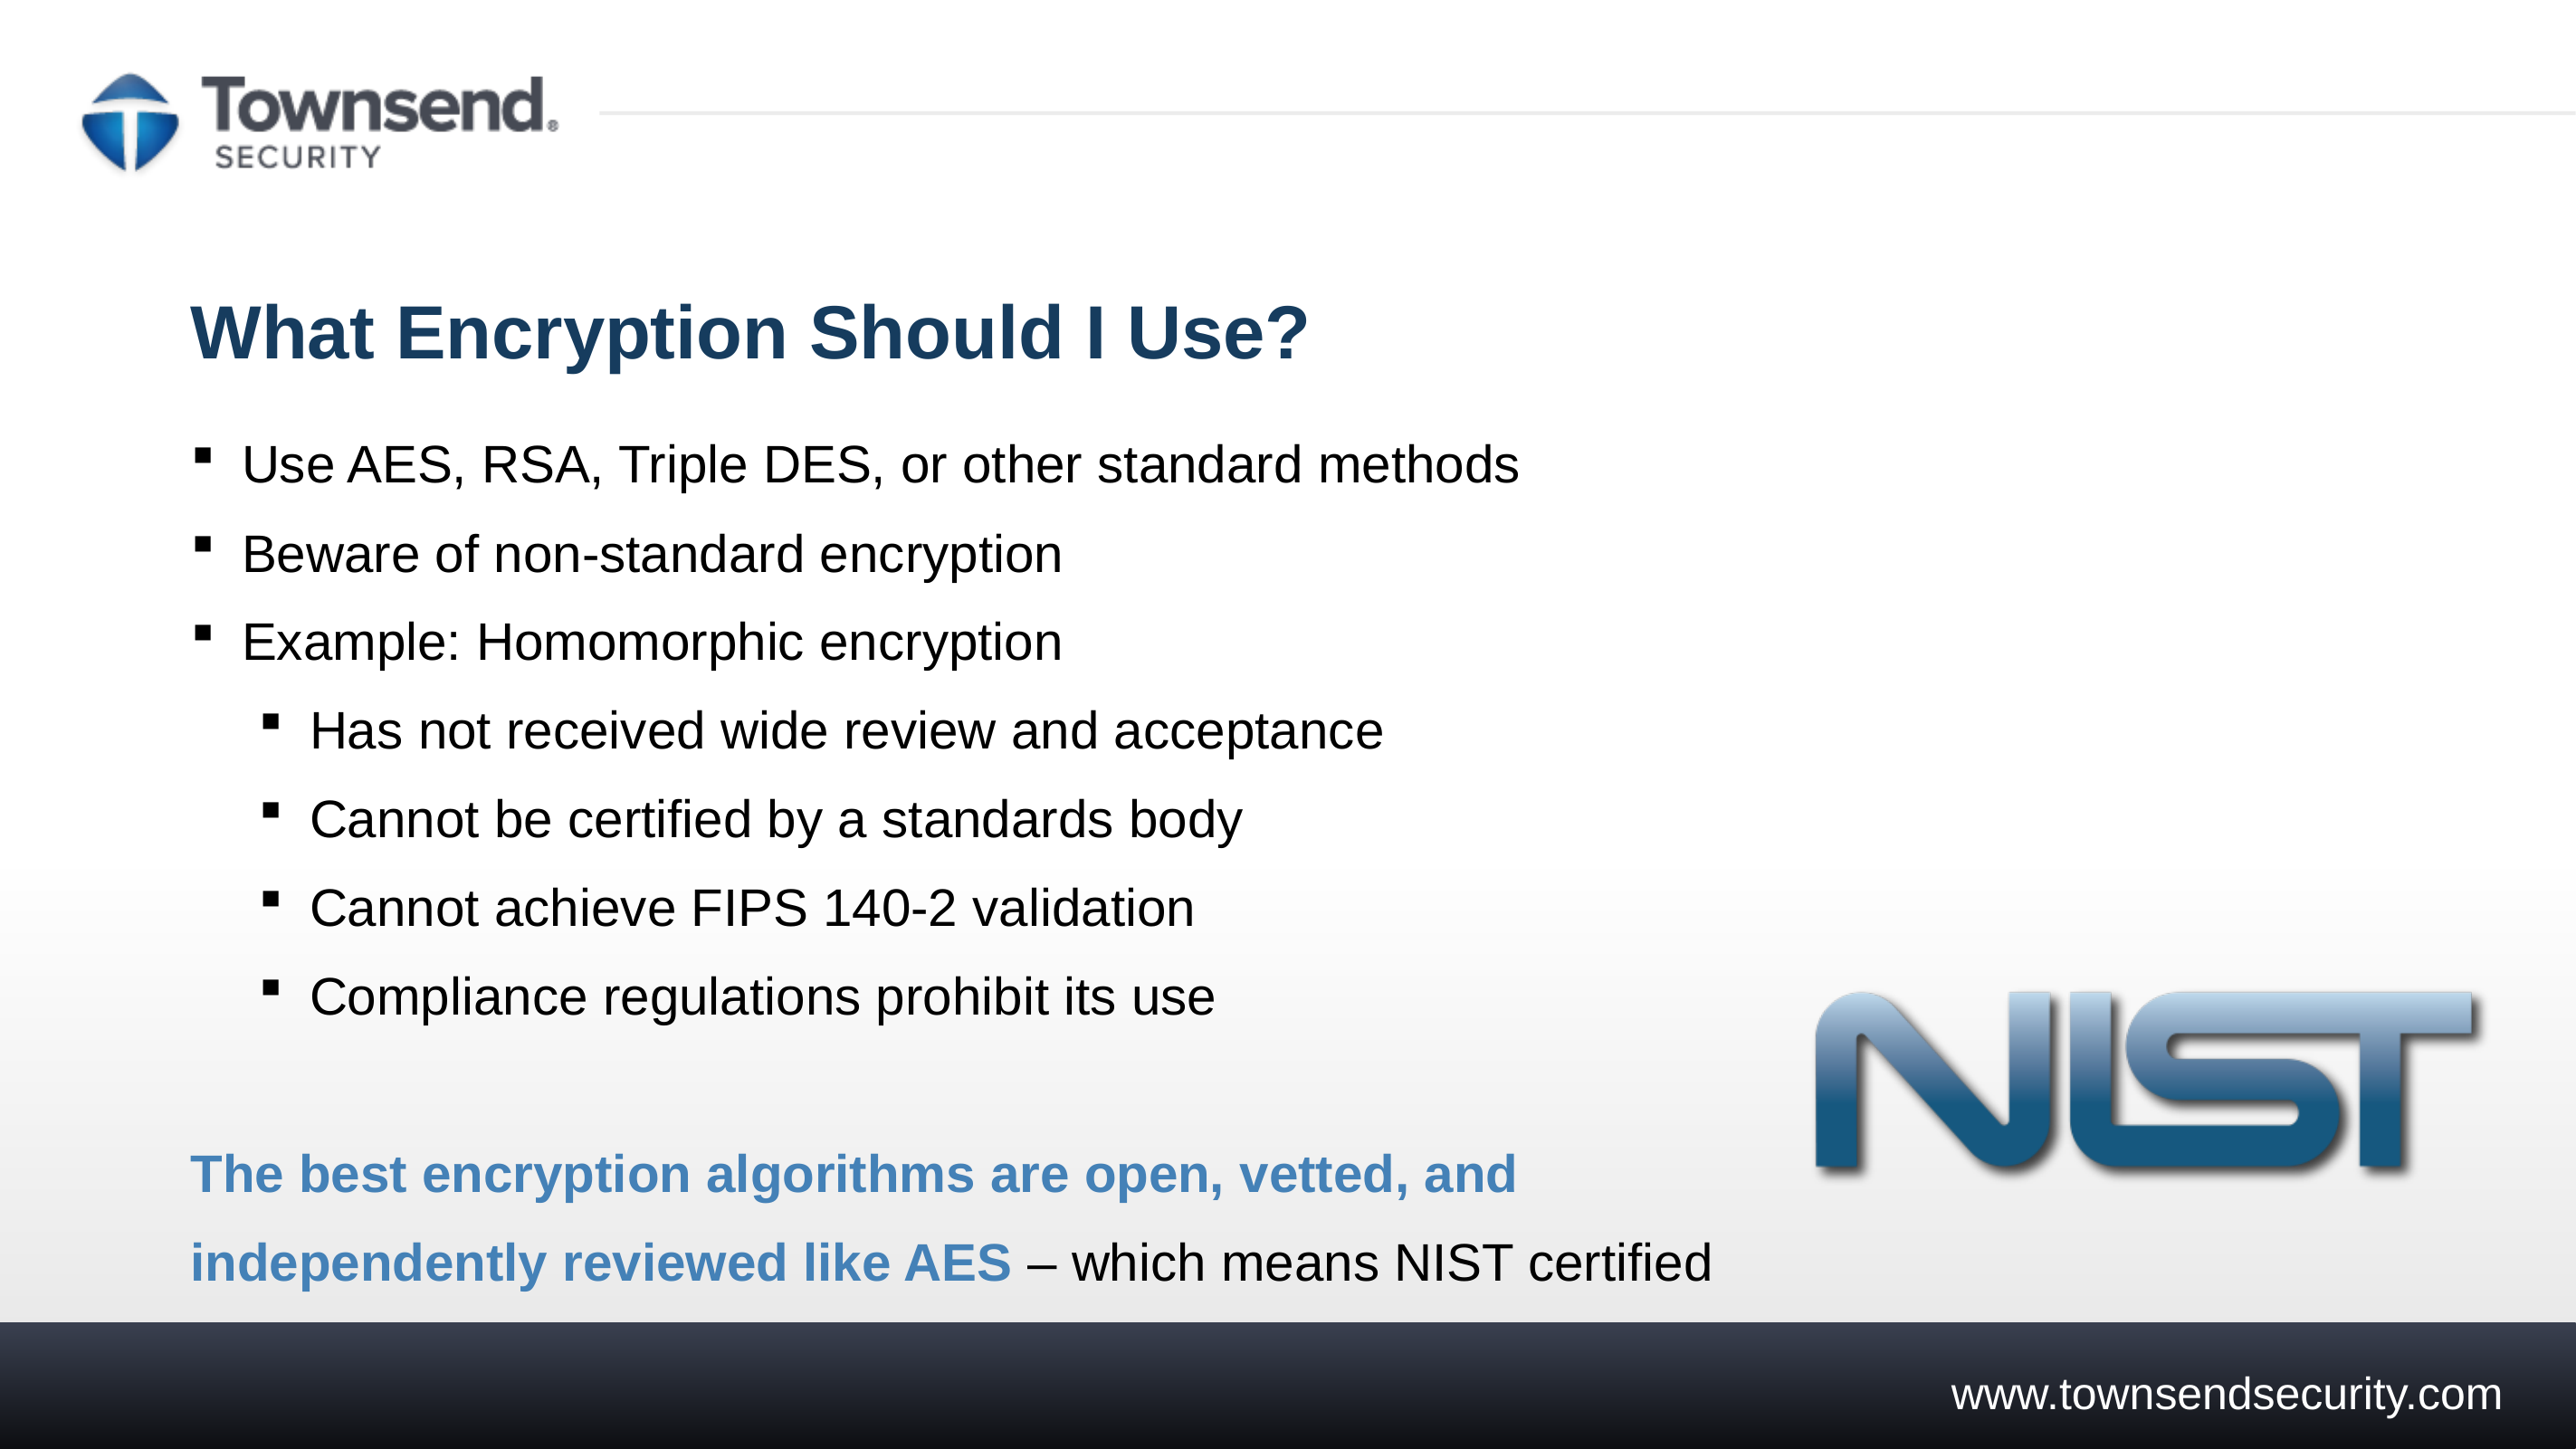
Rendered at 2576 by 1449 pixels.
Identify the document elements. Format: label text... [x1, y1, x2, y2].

text_box [0, 1322, 2576, 1449]
text_box What Encryption Should I Use? Use AES, RSA, Triple DES, or other standard methods Beware of non-standard encryption Example: Homomorphic encryption Has not received wide review and acceptance Cannot be certified by a standards body Cannot achieve FIPS 140-2 validation Compliance regulations prohibit its use The best encryption algorithms are open, vetted, and independently reviewed like AES – which means NIST certified [185, 282, 1798, 793]
picture [44, 44, 589, 208]
picture [1808, 984, 2495, 1190]
text_box www.townsendsecurity.com [1938, 1357, 2517, 1425]
text_box [0, 859, 2576, 1322]
